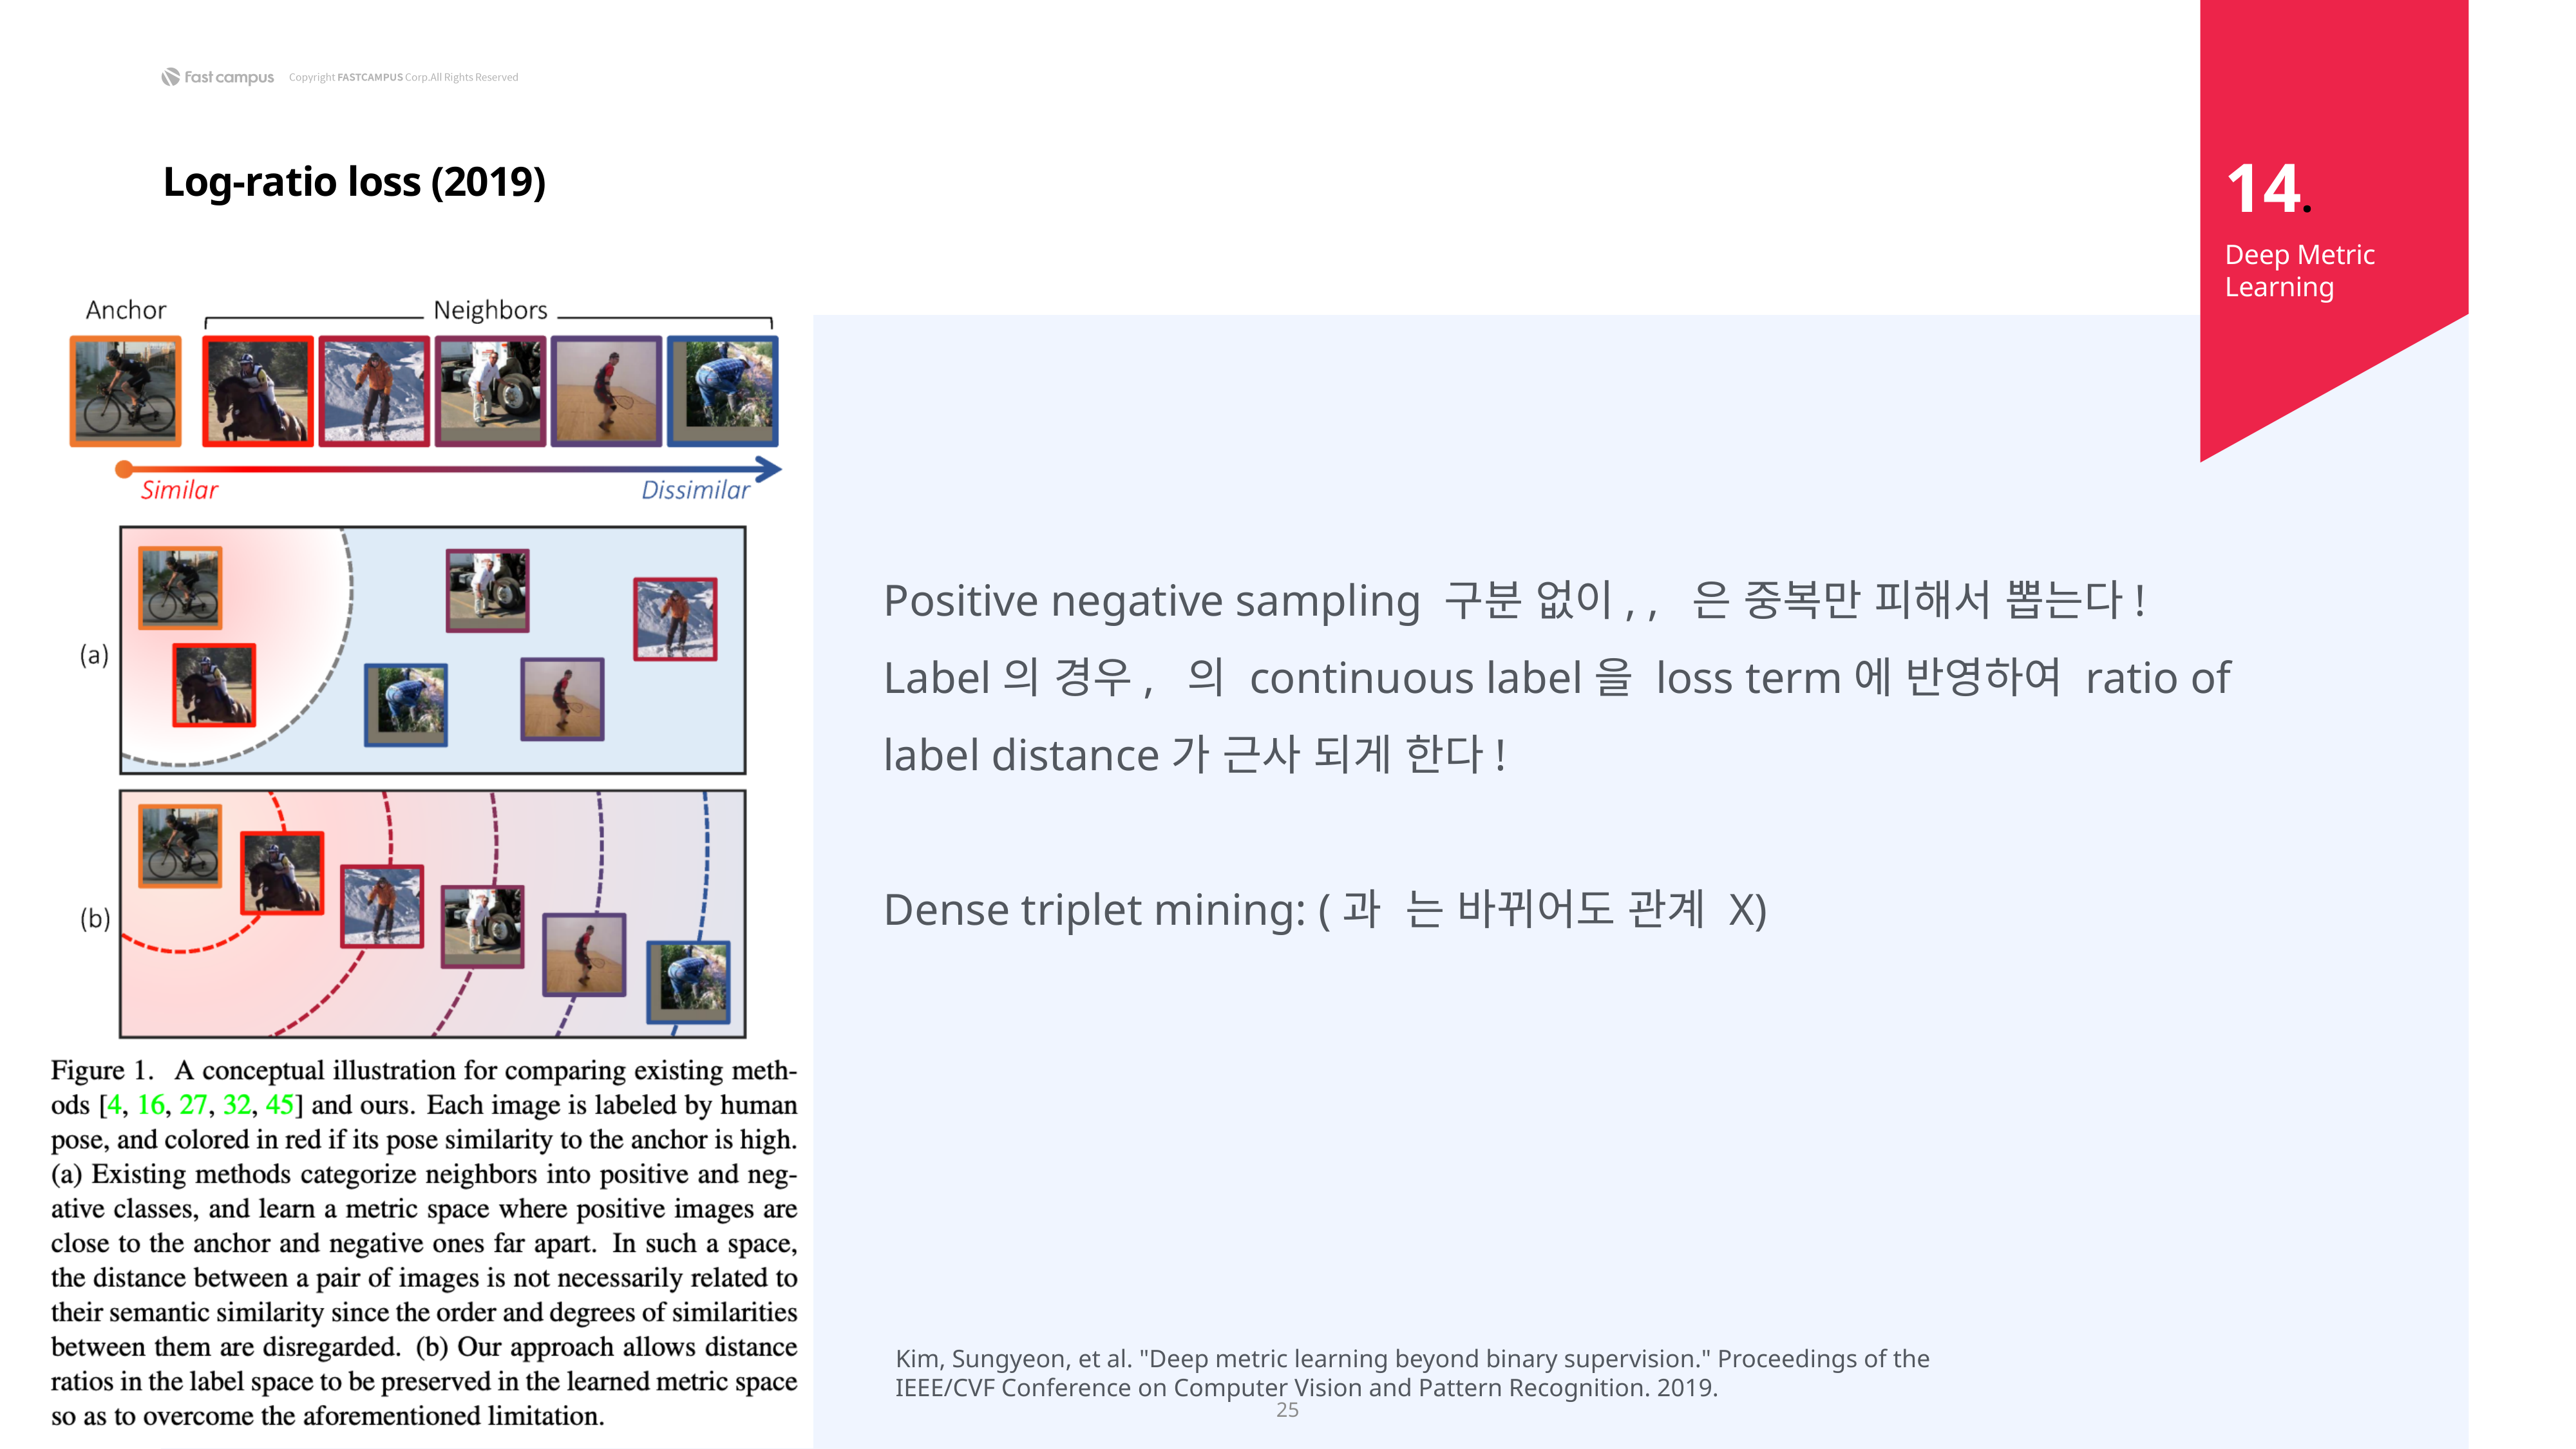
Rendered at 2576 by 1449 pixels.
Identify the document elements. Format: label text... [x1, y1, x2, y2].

slide_number 25 [998, 1406, 1578, 1449]
text_box Deep Metric Learning [2200, 232, 2469, 346]
text_box 14. [2200, 148, 2469, 232]
picture [0, 0, 2576, 1449]
text_box Log-ratio loss (2019) [160, 154, 1904, 205]
text_box Kim, Sungyeon, et al. "Deep metric learning beyond binary supervision." Proceedings of the IEEE/CVF Conference on Computer Vision and Pattern Recognition. 2019. [886, 1338, 2029, 1406]
